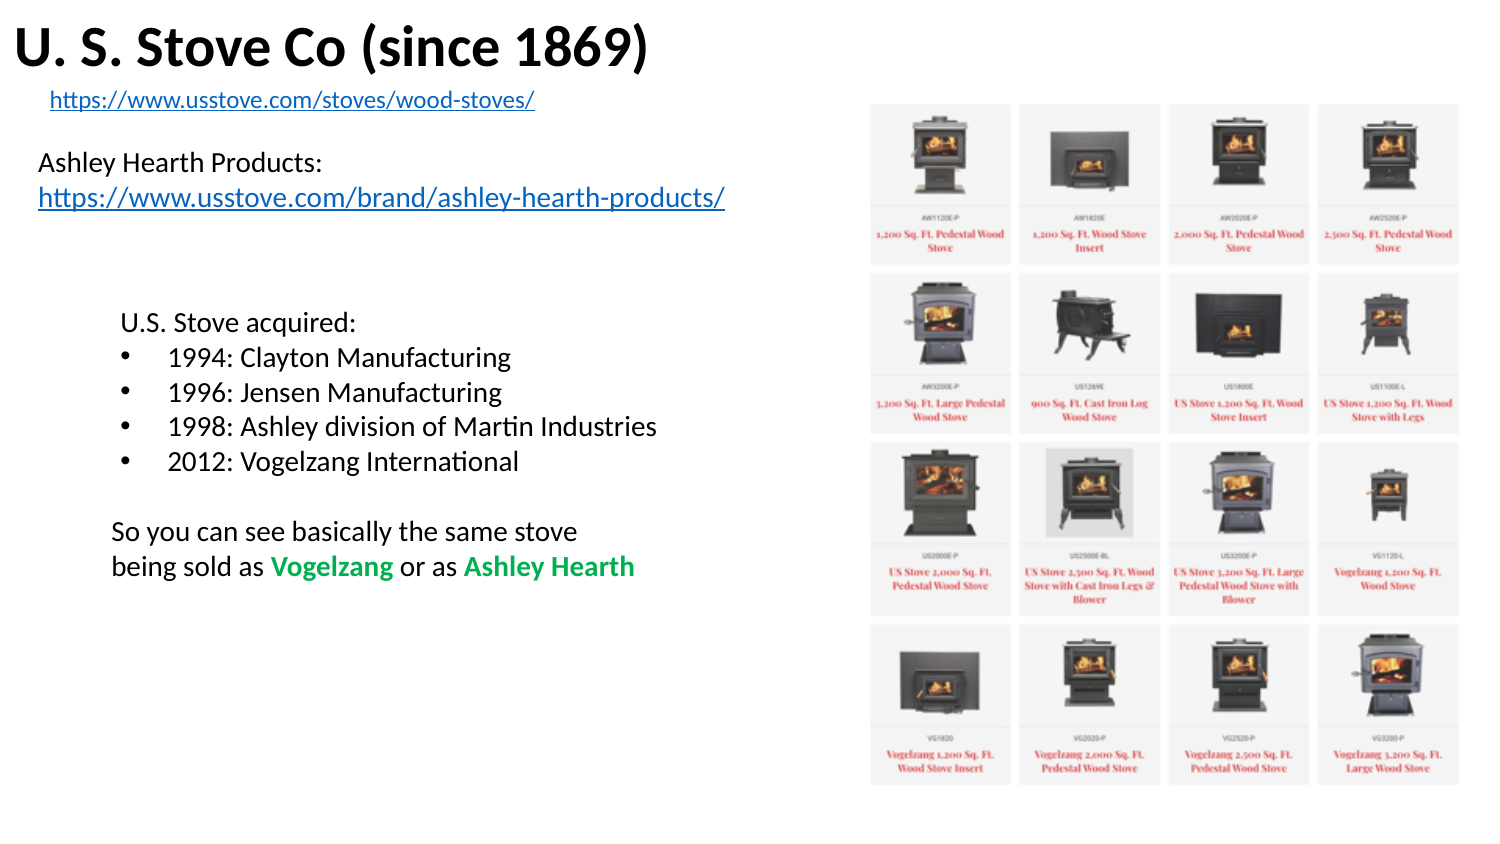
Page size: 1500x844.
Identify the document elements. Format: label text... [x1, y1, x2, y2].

text_box So you can see basically the same stove being sold as Vogelzang or as Ashley Hearth [96, 504, 651, 590]
picture [866, 102, 1464, 790]
text_box U.S. Stove acquired: 1994: Clayton Manufacturing 1996: Jensen Manufacturing 1998: Ashley division of Martin Industries 2012: Vogelzang International [105, 295, 703, 486]
text_box U. S. Stove Co (since 1869) [0, 0, 714, 85]
text_box Ashley Hearth Products: https://www.usstove.com/brand/ashley-hearth-products/ [23, 136, 750, 221]
text_box https://www.usstove.com/stoves/wood-stoves/ [34, 85, 634, 121]
